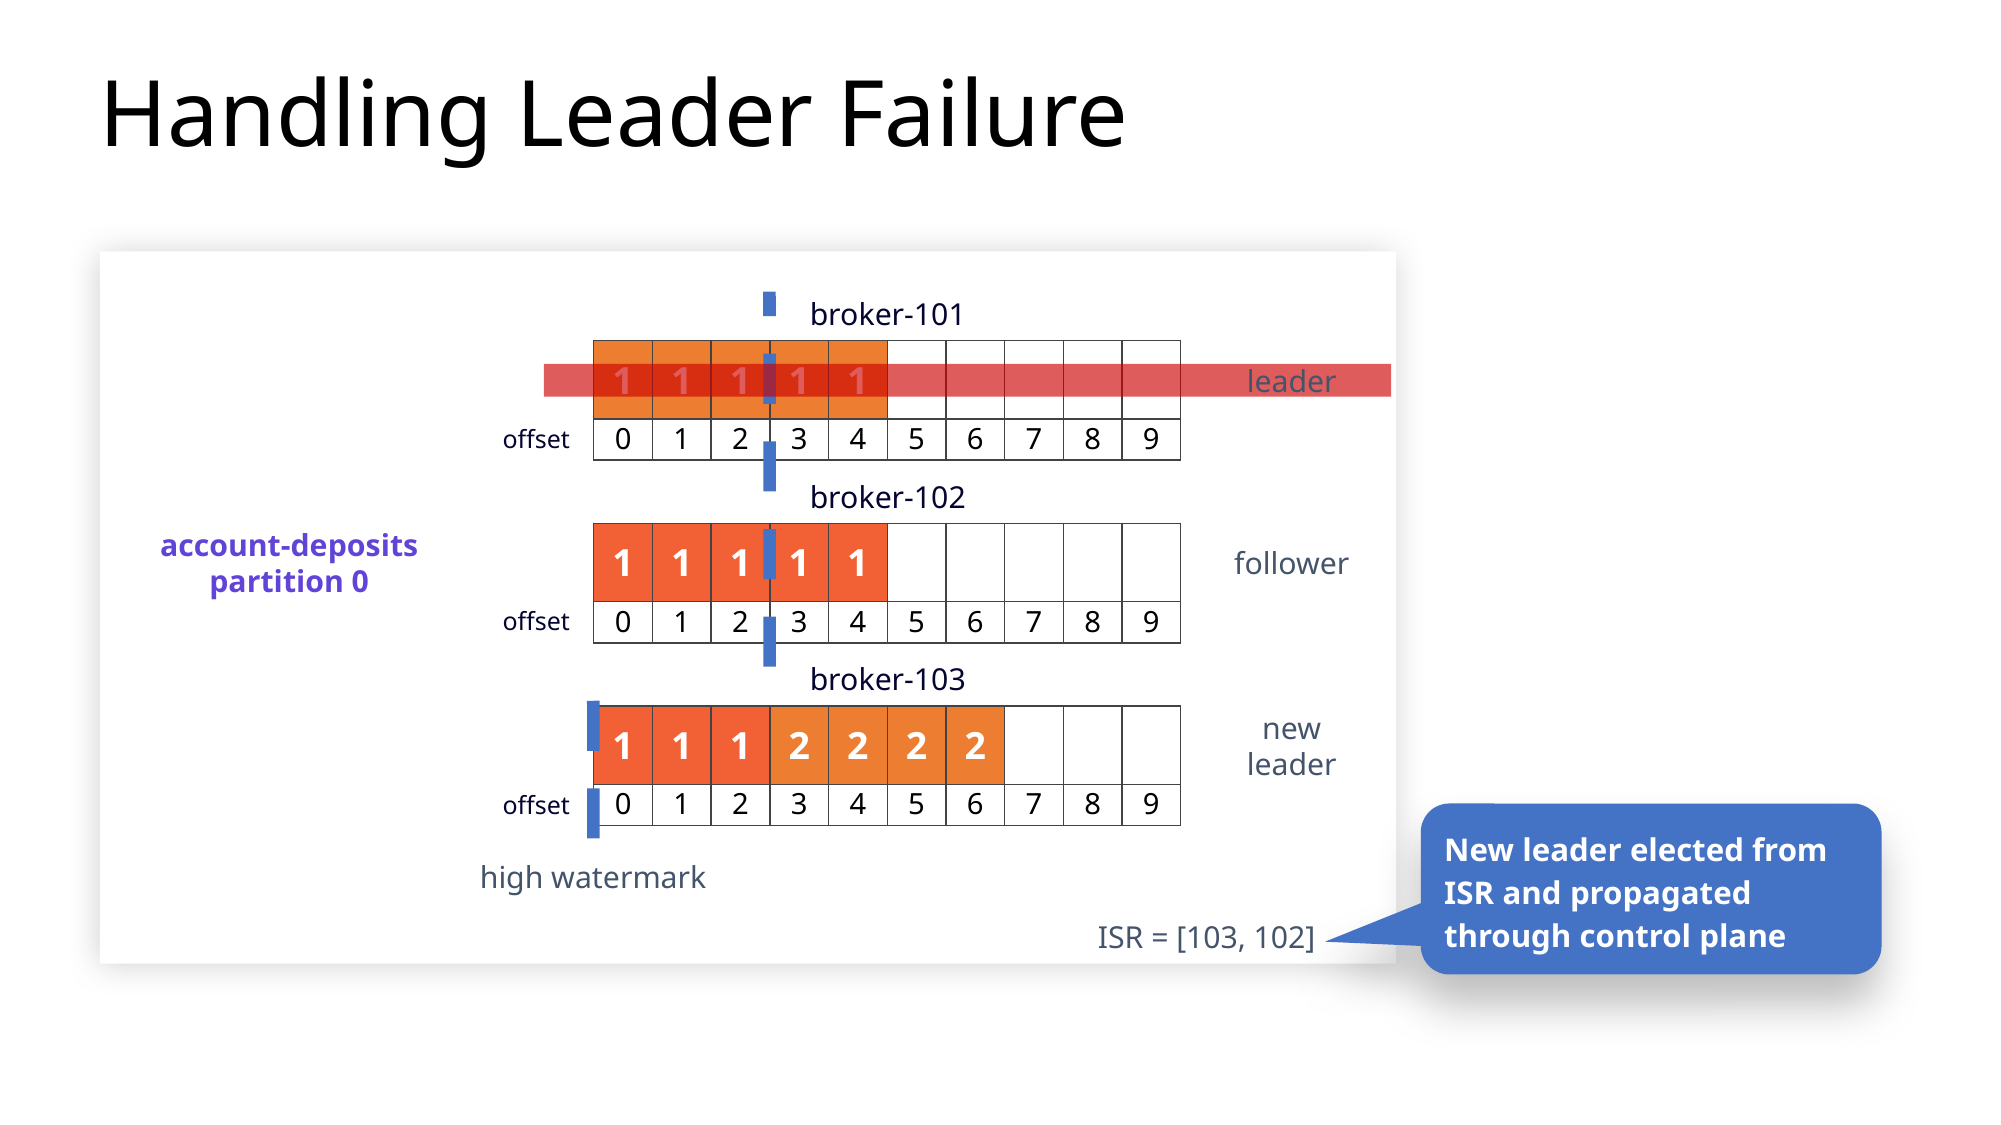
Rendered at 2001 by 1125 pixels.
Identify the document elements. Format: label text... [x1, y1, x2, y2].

table_header 1 [712, 524, 769, 601]
table_header 2 [947, 707, 1004, 784]
table_header [888, 341, 945, 363]
table_header 1 [653, 785, 710, 825]
table_header [947, 524, 1004, 601]
table_header 2 [888, 707, 945, 784]
table_header [1123, 707, 1180, 784]
table_header [1123, 341, 1180, 363]
table_header 1 [829, 341, 887, 363]
title Handling Leader Failure [99, 57, 1801, 151]
text_box [543, 363, 769, 397]
table_header 1 [653, 341, 710, 363]
text_box broker-103 [758, 656, 1017, 701]
text_box broker-101 [770, 291, 1017, 336]
table_header 1 [829, 524, 887, 601]
table_header 4 [829, 420, 887, 459]
table_header 1 [653, 397, 710, 418]
table_header 6 [947, 420, 1004, 459]
table_header 4 [829, 785, 887, 825]
table_header 5 [888, 420, 945, 459]
table_header 1 [712, 707, 769, 784]
table_header 1 [712, 341, 769, 363]
table_header 2 [712, 420, 769, 459]
text_box offset [494, 598, 589, 644]
table_header [1064, 707, 1121, 784]
table_header [1005, 341, 1063, 363]
table_header 2 [829, 707, 887, 784]
table_header 9 [1123, 785, 1180, 825]
table_header [947, 397, 1004, 418]
table_header 0 [594, 602, 652, 642]
text_box [99, 251, 1397, 964]
table_header 5 [888, 602, 945, 642]
table_header 3 [771, 785, 828, 825]
table_header 2 [712, 785, 769, 825]
table_header 9 [1123, 602, 1180, 642]
table_header 7 [1005, 602, 1063, 642]
table_header 6 [947, 602, 1004, 642]
text_box high watermark [463, 855, 723, 899]
table_header 1 [653, 602, 710, 642]
text_box account-deposits partition 0 [114, 516, 465, 609]
table_header 1 [829, 397, 887, 418]
text_box [770, 363, 1162, 397]
table_header 1 [594, 341, 652, 363]
table_header 7 [1005, 785, 1063, 825]
table_header 9 [1123, 420, 1180, 459]
table_header 6 [947, 785, 1004, 825]
table_header 1 [594, 707, 652, 784]
table_header 7 [1005, 420, 1063, 459]
text_box leader [1162, 358, 1421, 402]
text_box follower [1162, 540, 1421, 585]
table_header 2 [712, 602, 769, 642]
table_header 1 [653, 707, 710, 784]
table_header [1123, 524, 1180, 601]
table_header [1005, 397, 1063, 418]
table_header [1064, 524, 1121, 601]
table_header 1 [771, 397, 828, 418]
table_header [1123, 397, 1180, 418]
table_header 3 [771, 420, 828, 459]
table_header 1 [653, 524, 710, 601]
table_header 8 [1064, 420, 1121, 459]
table_header 3 [771, 602, 828, 642]
table_header 8 [1064, 602, 1121, 642]
table_header 1 [594, 397, 652, 418]
table_header [1005, 707, 1063, 784]
table_header 8 [1064, 785, 1121, 825]
text_box broker-102 [758, 474, 769, 519]
table_header 5 [888, 785, 945, 825]
text_box new leader [1162, 723, 1421, 767]
text_box broker-102 [770, 474, 1017, 519]
text_box New leader elected from ISR and propagated through control plane [1325, 803, 1882, 975]
table_header 2 [771, 707, 828, 784]
text_box offset [494, 781, 589, 827]
table_header [1064, 341, 1121, 363]
table_header 1 [771, 524, 828, 601]
table_header 0 [594, 785, 652, 825]
text_box ISR = [103, 102] [1090, 911, 1391, 963]
table_header 1 [712, 397, 769, 418]
table_header 1 [594, 524, 652, 601]
table_header [888, 524, 945, 601]
table_header 4 [829, 602, 887, 642]
table_header 1 [653, 420, 710, 459]
text_box offset [494, 415, 589, 461]
table_header [888, 397, 945, 418]
table_header [1005, 524, 1063, 601]
table_header [947, 341, 1004, 363]
text_box broker-101 [758, 291, 769, 336]
table_header 1 [771, 341, 828, 363]
table_header [1064, 397, 1121, 418]
table_header 0 [594, 420, 652, 459]
